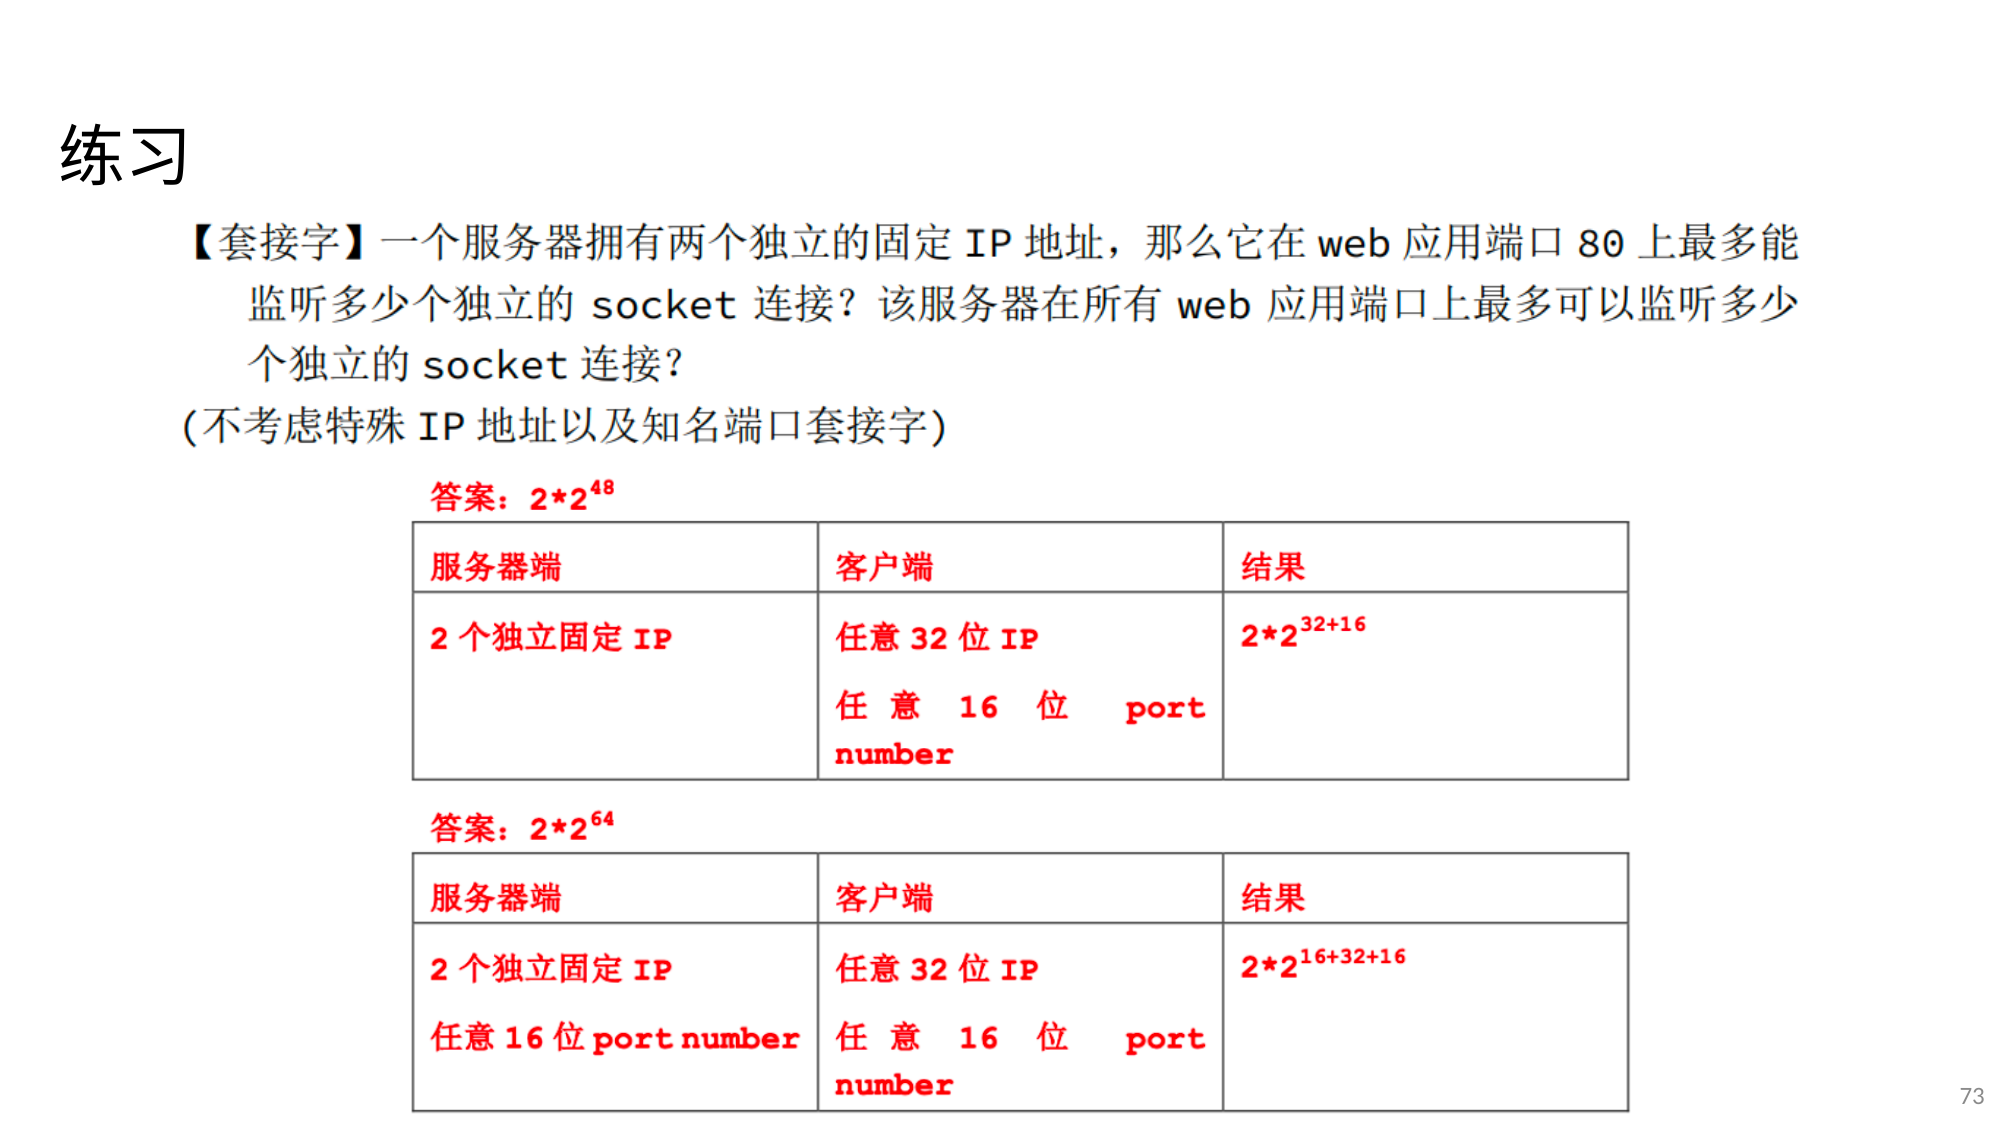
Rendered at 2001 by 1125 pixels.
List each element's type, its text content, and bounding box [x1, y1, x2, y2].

text_box 练习 [43, 106, 1365, 201]
slide_number 73 [1644, 1065, 2000, 1125]
picture [150, 214, 1849, 791]
picture [395, 795, 1644, 1125]
